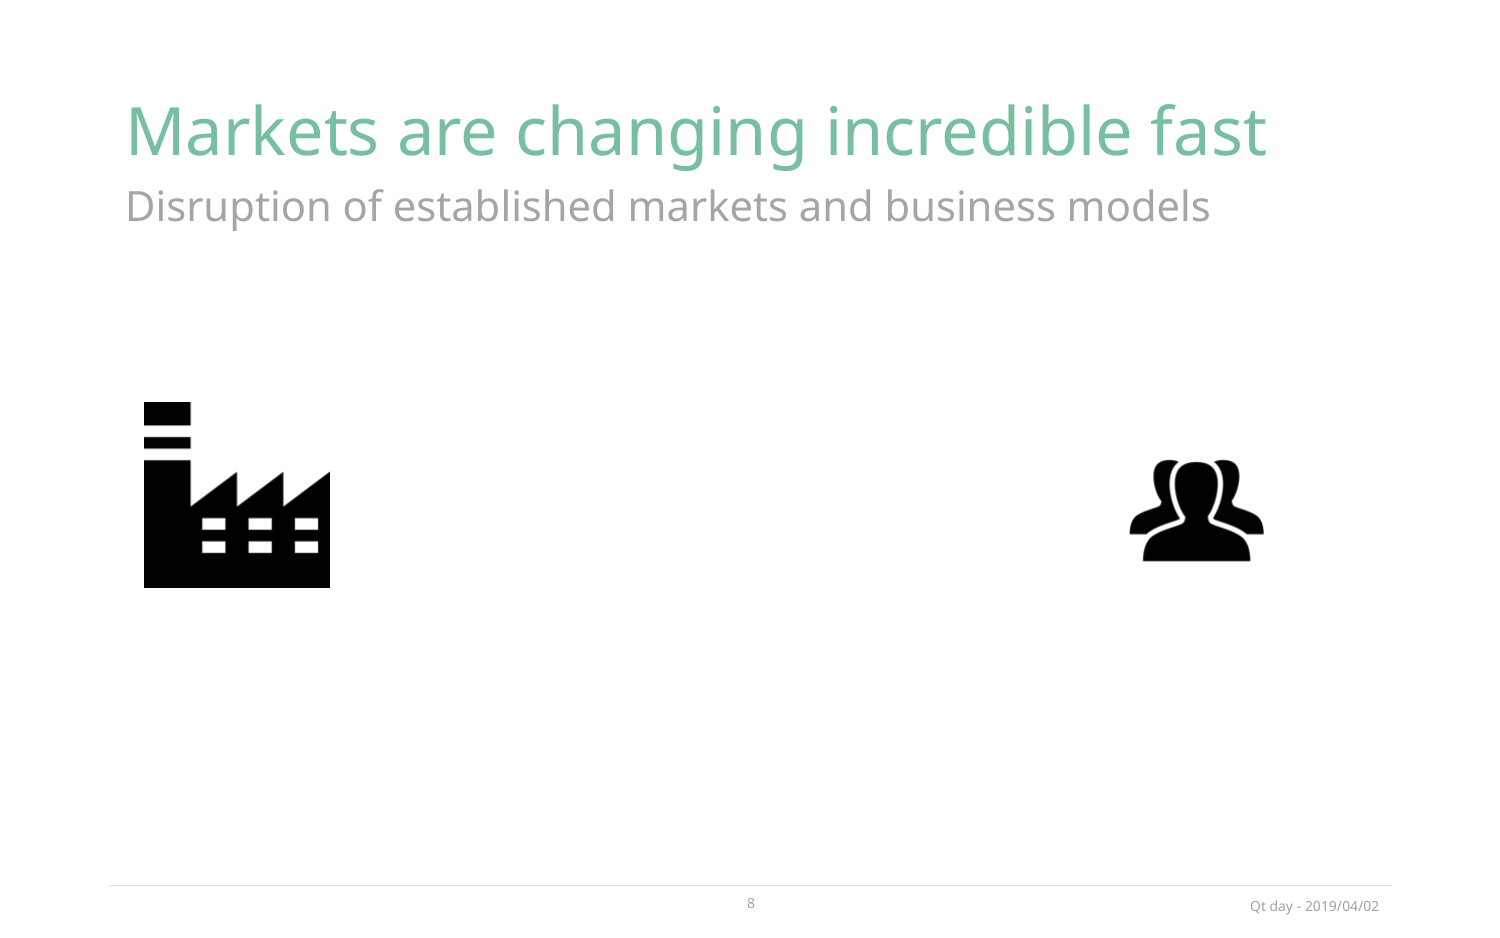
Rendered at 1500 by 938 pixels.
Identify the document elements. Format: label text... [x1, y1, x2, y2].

picture [1113, 426, 1280, 594]
picture [144, 402, 330, 588]
list Disruption of established markets and business models [110, 171, 1386, 245]
title Markets are changing incredible fast [110, 81, 1386, 170]
